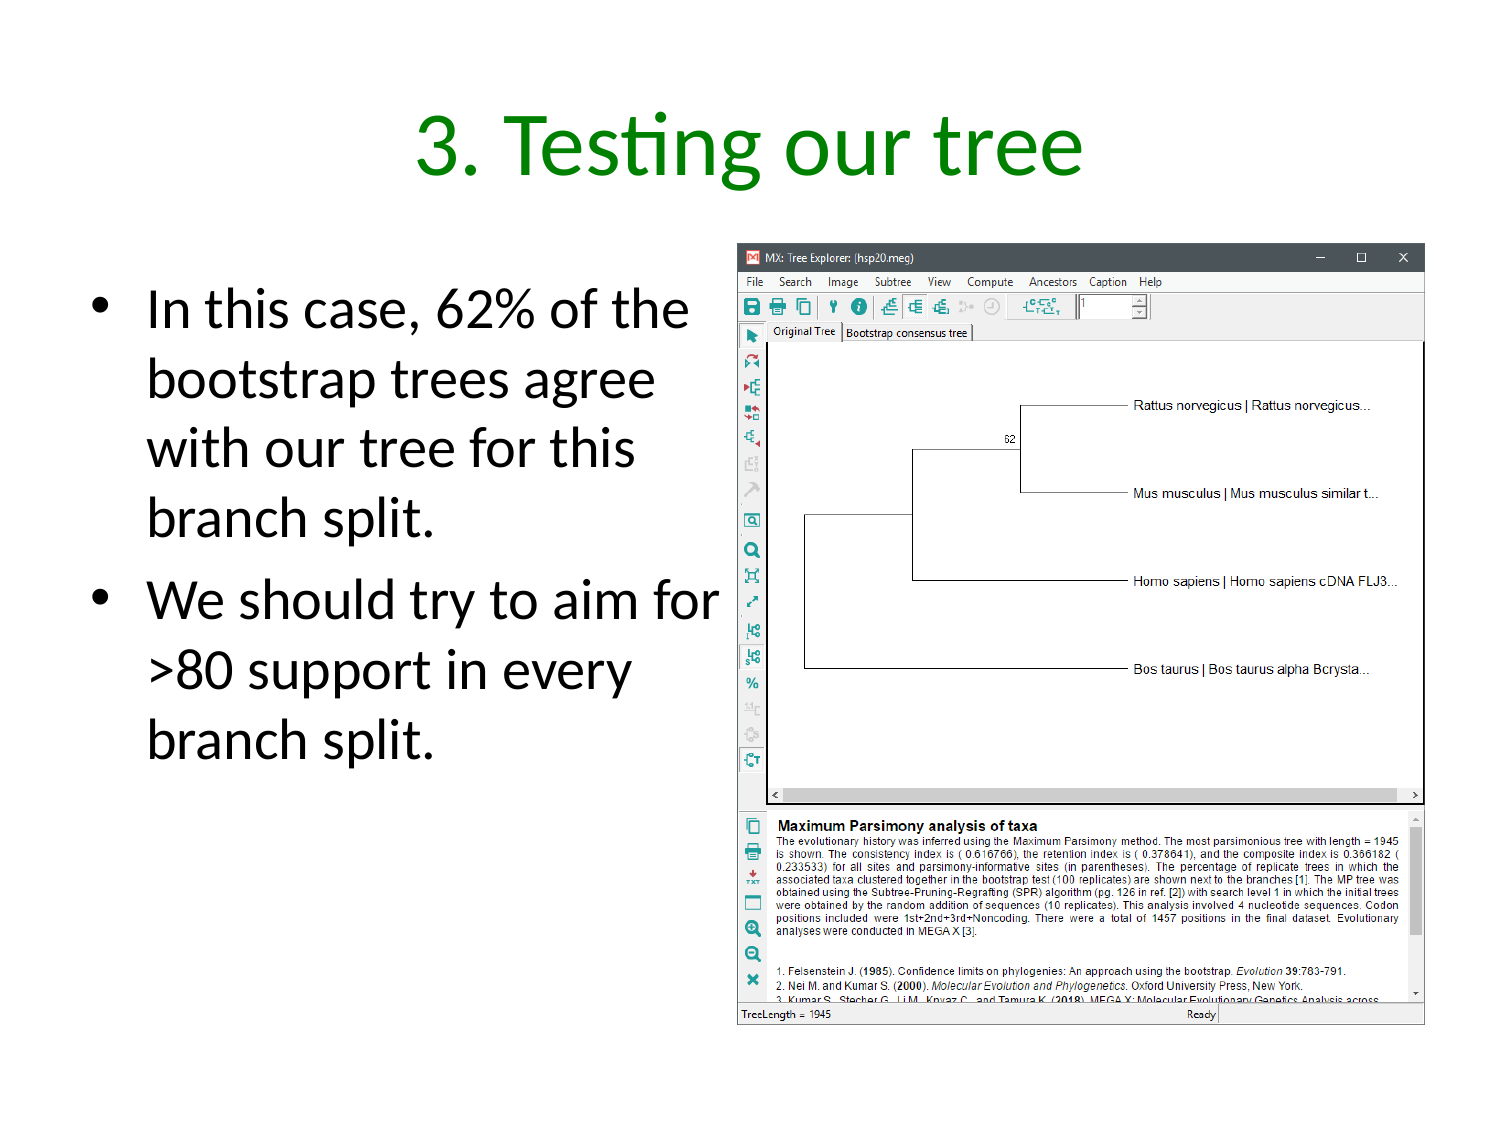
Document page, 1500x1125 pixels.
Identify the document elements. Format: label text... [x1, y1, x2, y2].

list In this case, 62% of the bootstrap trees agree with our tree for this branch split. We should try to aim for >80 support in every branch split. [75, 262, 732, 1005]
title 3. Testing our tree [75, 45, 1425, 233]
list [737, 243, 1426, 1025]
